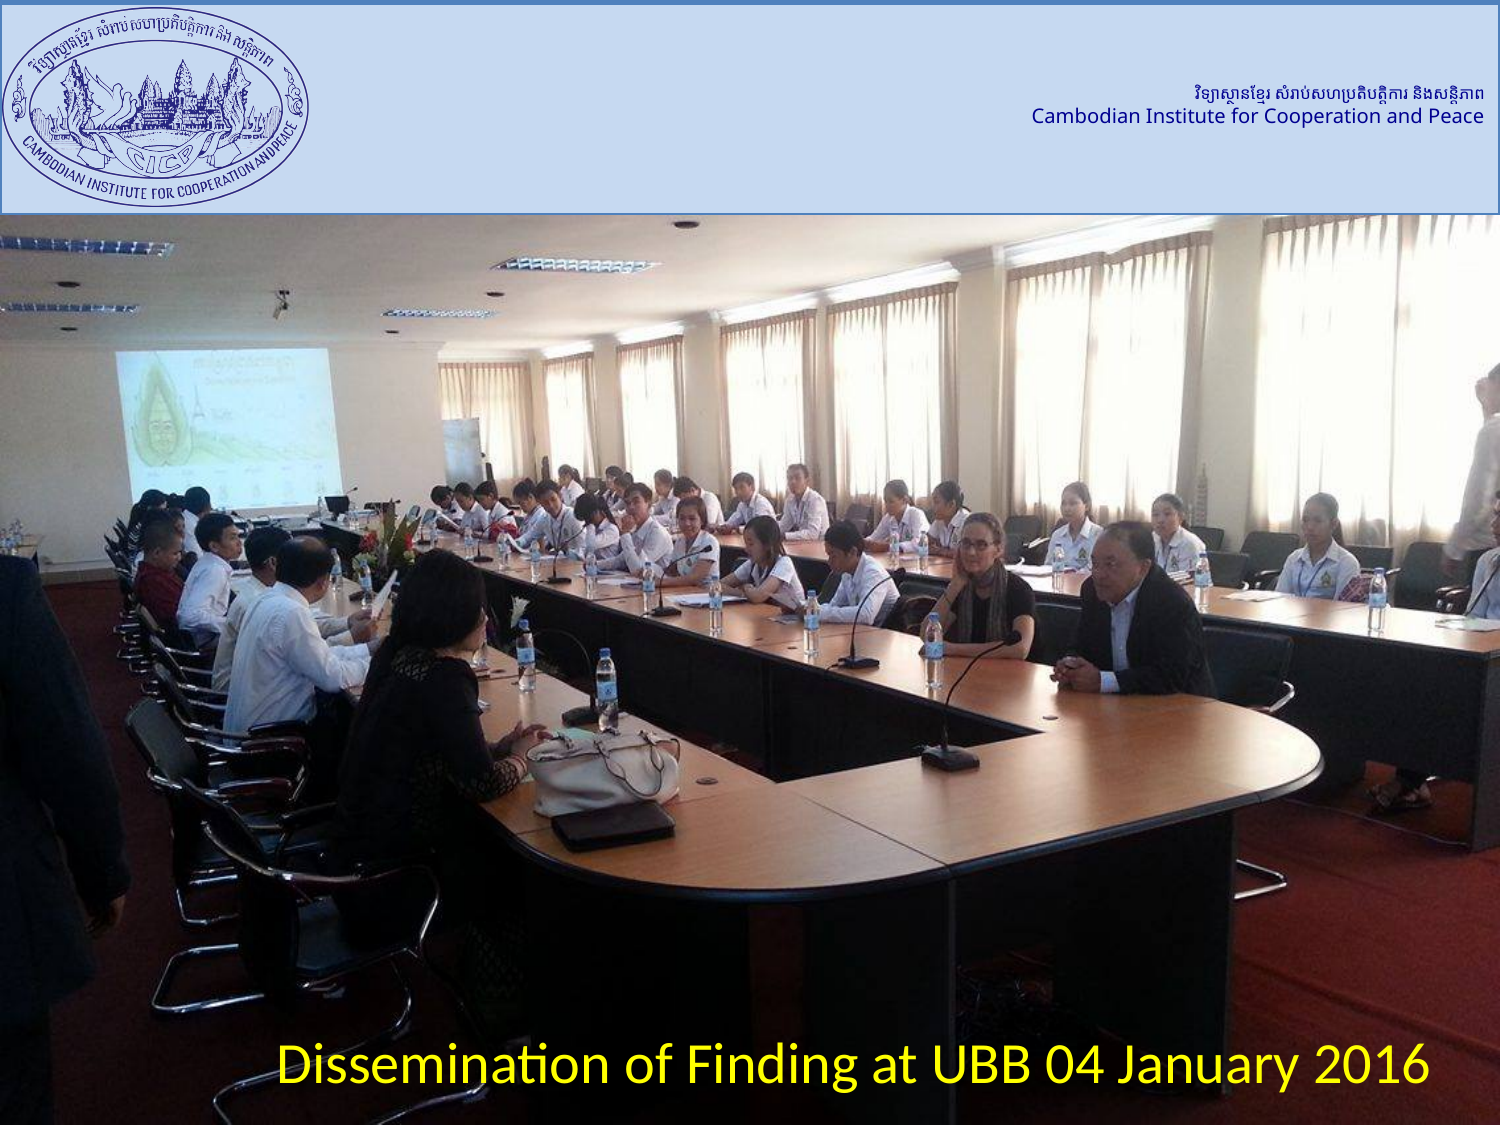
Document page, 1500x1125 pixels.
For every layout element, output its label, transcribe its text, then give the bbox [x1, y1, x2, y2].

title វិទ្យាស្ថានខ្មែរ សំរាប់សហប្រតិបត្តិការ និងសន្តិភាព Cambodian Institute for Cooperation and Peace [316, 0, 1500, 214]
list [0, 214, 1500, 1125]
picture [0, 2, 319, 214]
